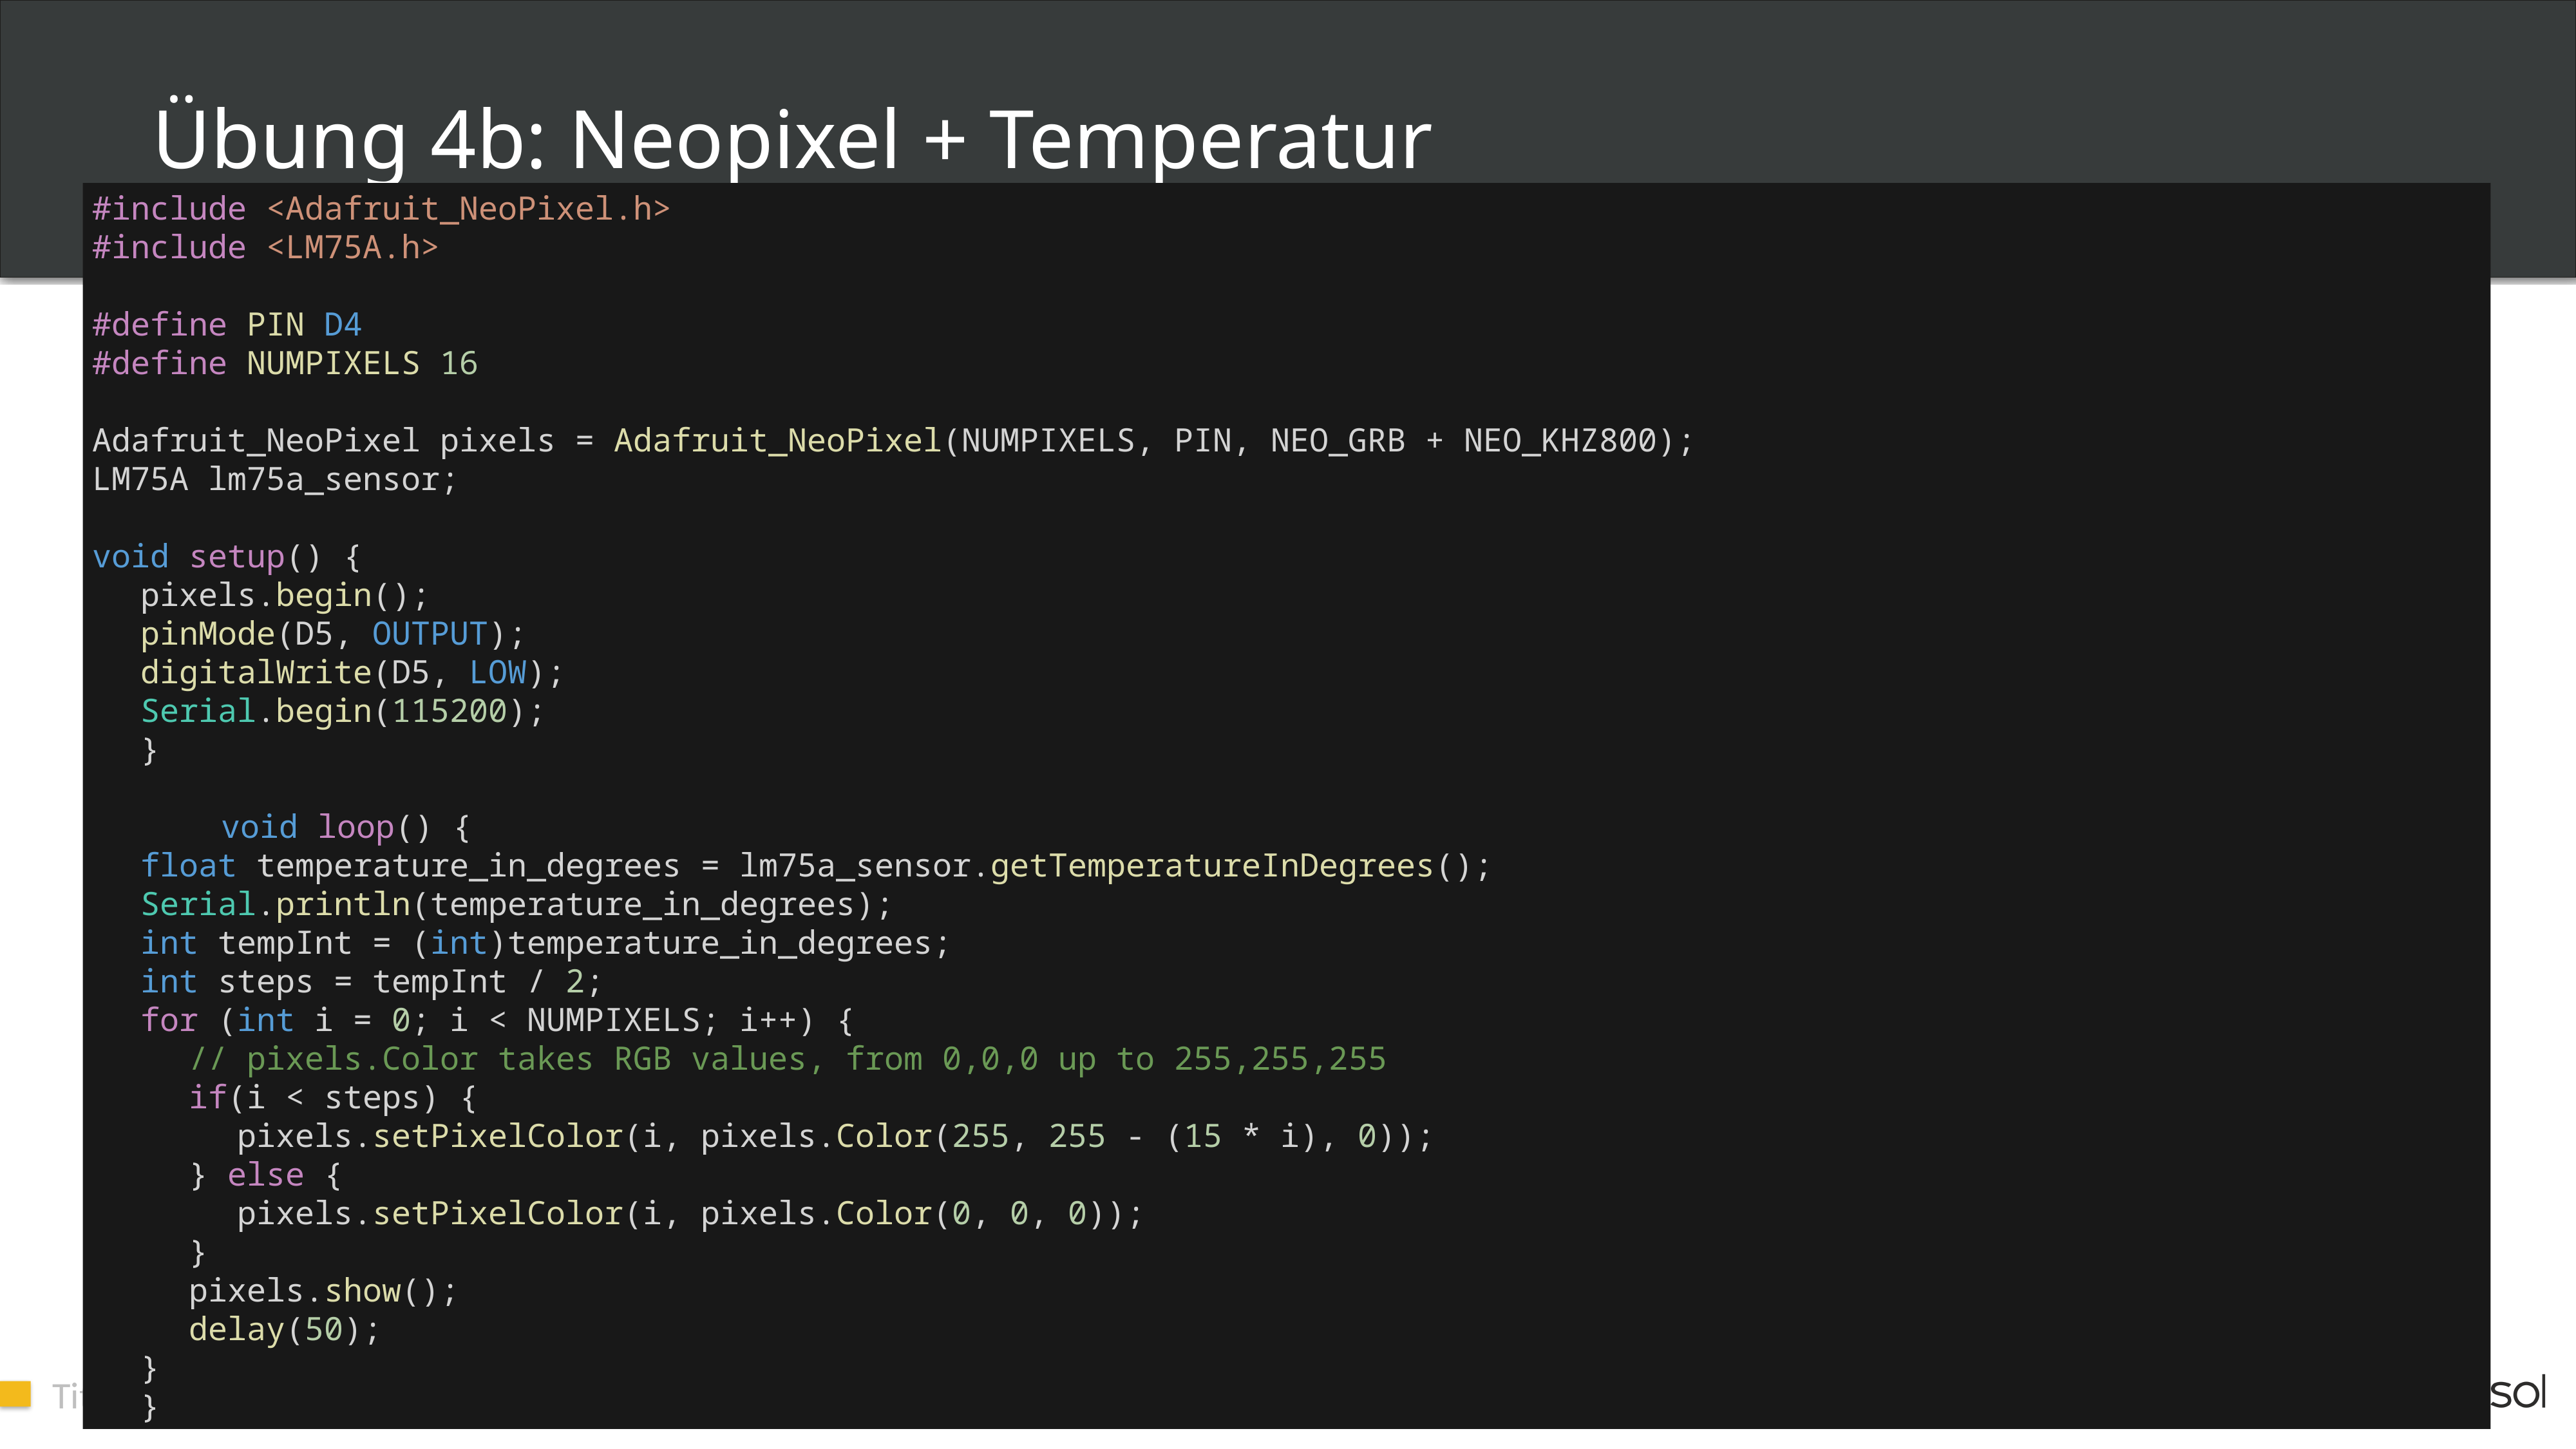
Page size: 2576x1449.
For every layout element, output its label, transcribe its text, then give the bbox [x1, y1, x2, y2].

title Übung 4b: Neopixel + Temperatur [152, 33, 2421, 183]
text_box #include <Adafruit_NeoPixel.h> #include <LM75A.h> #define PIN D4 #define NUMPIXELS 16 Adafruit_NeoPixel pixels = Adafruit_NeoPixel(NUMPIXELS, PIN, NEO_GRB + NEO_KHZ800); LM75A lm75a_sensor; void setup() { pixels.begin(); pinMode(D5, OUTPUT); digitalWrite(D5, LOW); Serial.begin(115200); } void loop() { float temperature_in_degrees = lm75a_sensor.getTemperatureInDegrees(); Serial.println(temperature_in_degrees); int tempInt = (int)temperature_in_degrees; int steps = tempInt / 2; for (int i = 0; i < NUMPIXELS; i++) { // pixels.Color takes RGB values, from 0,0,0 up to 255,255,255 if(i < steps) { pixels.setPixelColor(i, pixels.Color(255, 255 - (15 * i), 0)); } else { pixels.setPixelColor(i, pixels.Color(0, 0, 0)); } pixels.show(); delay(50); } } [82, 183, 2491, 1429]
